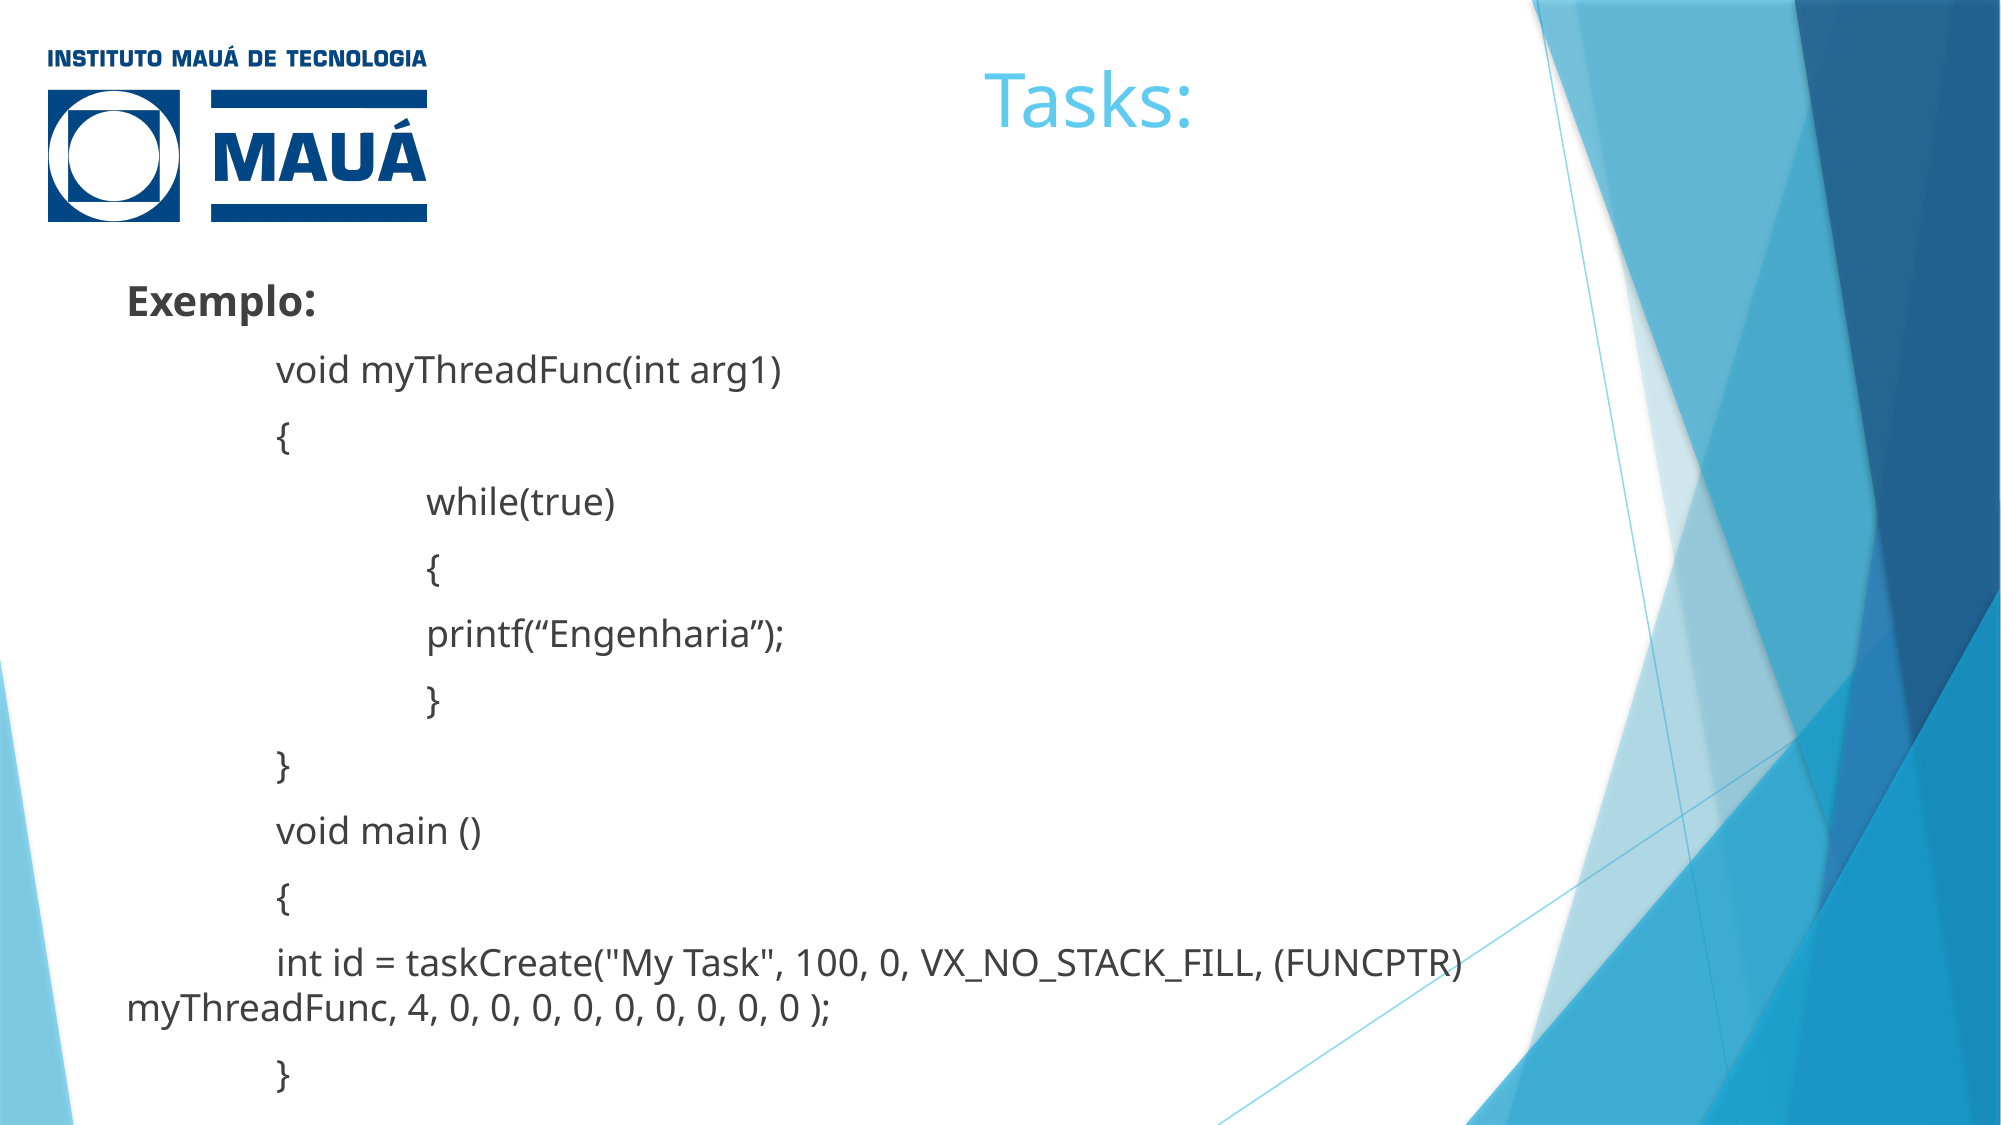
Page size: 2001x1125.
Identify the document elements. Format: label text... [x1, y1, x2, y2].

picture [47, 44, 428, 223]
list Exemplo: void myThreadFunc(int arg1) { while(true) { printf(“Engenharia”); } } void main () { int id = taskCreate("My Task", 100, 0, VX_NO_STACK_FILL, (FUNCPTR) myThreadFunc, 4, 0, 0, 0, 0, 0, 0, 0, 0, 0 ); } [111, 263, 1522, 1109]
text_box Tasks: [970, 45, 1518, 106]
